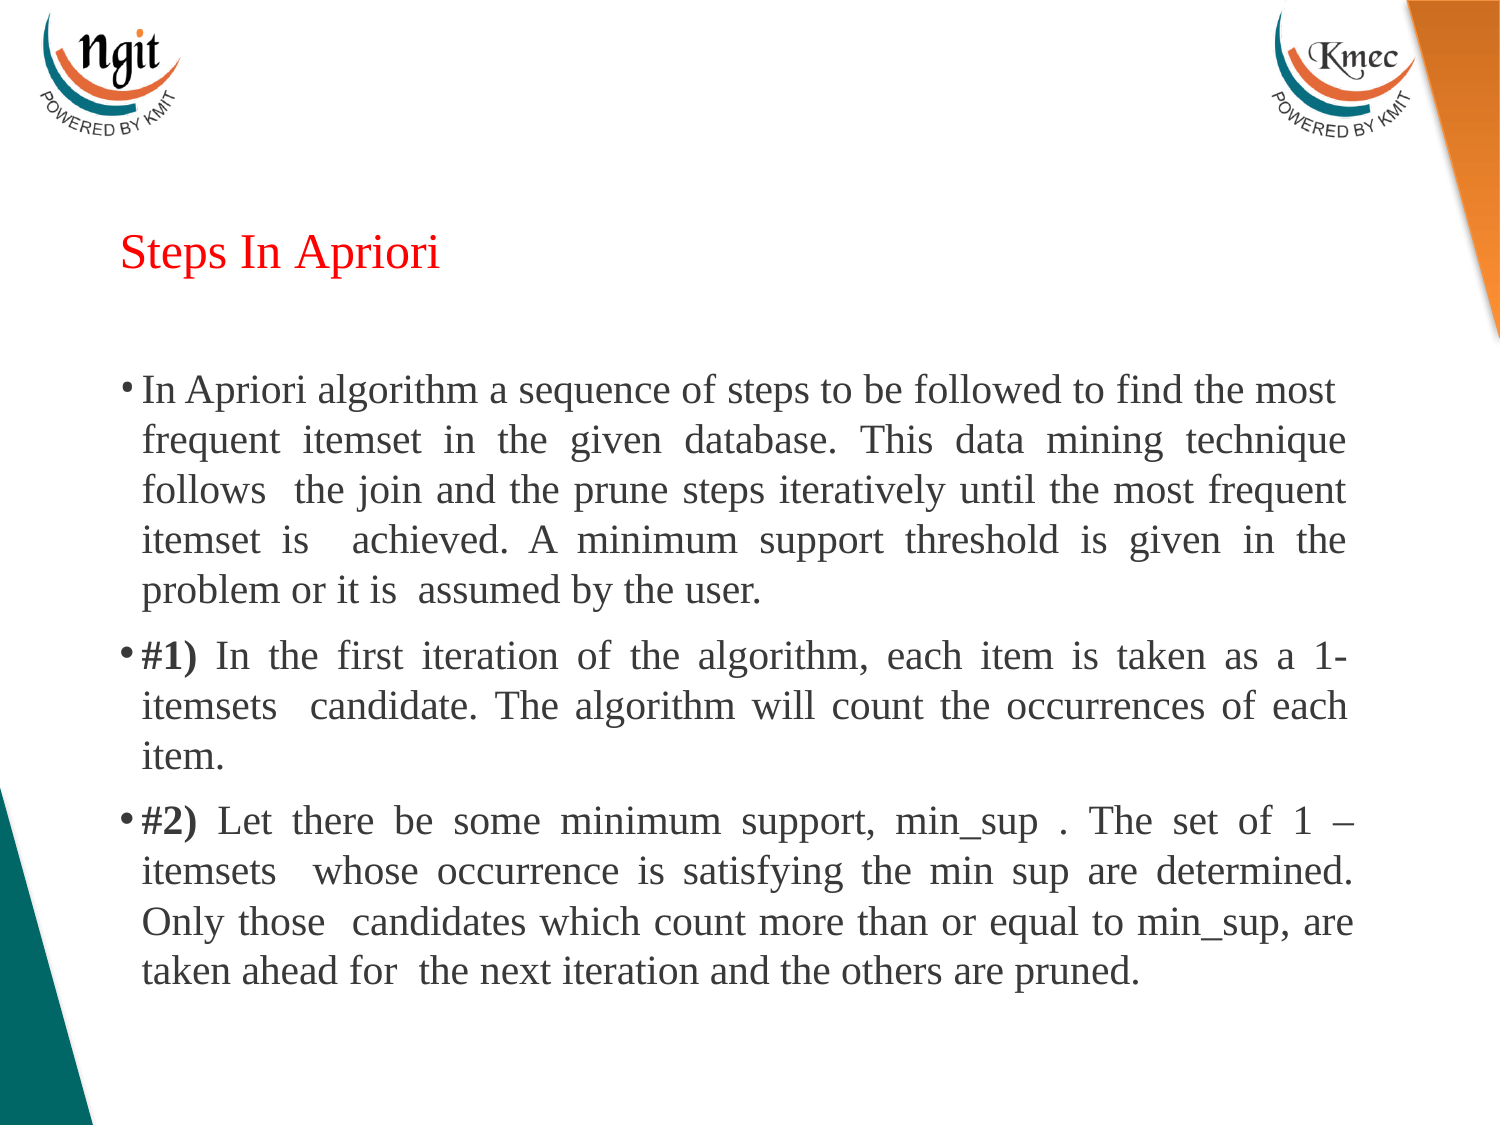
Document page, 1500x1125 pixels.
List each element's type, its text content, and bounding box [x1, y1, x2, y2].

picture [0, 0, 254, 175]
picture [1175, 0, 1500, 187]
text_box Steps In Apriori In Apriori algorithm a sequence of steps to be followed to find the most frequent itemset in the given database. This data mining technique follows the join and the prune steps iteratively until the most frequent itemset is achieved. A minimum support threshold is given in the problem or it is assumed by the user. #1) In the first iteration of the algorithm, each item is taken as a 1-itemsets candidate. The algorithm will count the occurrences of each item. #2) Let there be some minimum support, min_sup . The set of 1 – itemsets whose occurrence is satisfying the min sup are determined. Only those candidates which count more than or equal to min_sup, are taken ahead for the next iteration and the others are pruned. [118, 211, 1355, 994]
